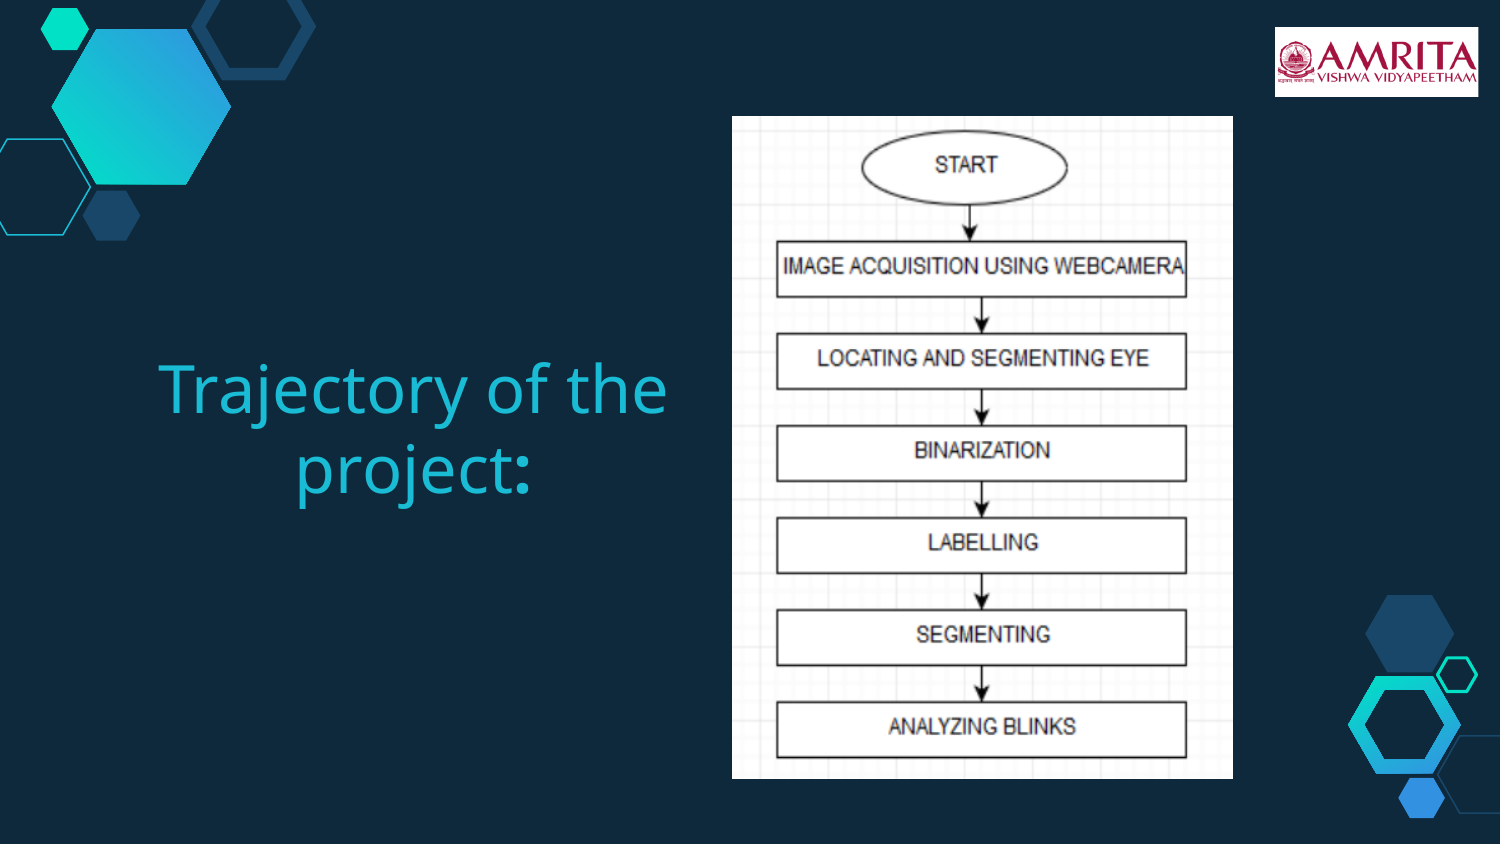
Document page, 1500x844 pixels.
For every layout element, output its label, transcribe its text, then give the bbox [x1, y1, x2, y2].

picture [732, 115, 1233, 779]
text_box Trajectory of the project: [76, 373, 727, 480]
picture [1274, 27, 1479, 97]
